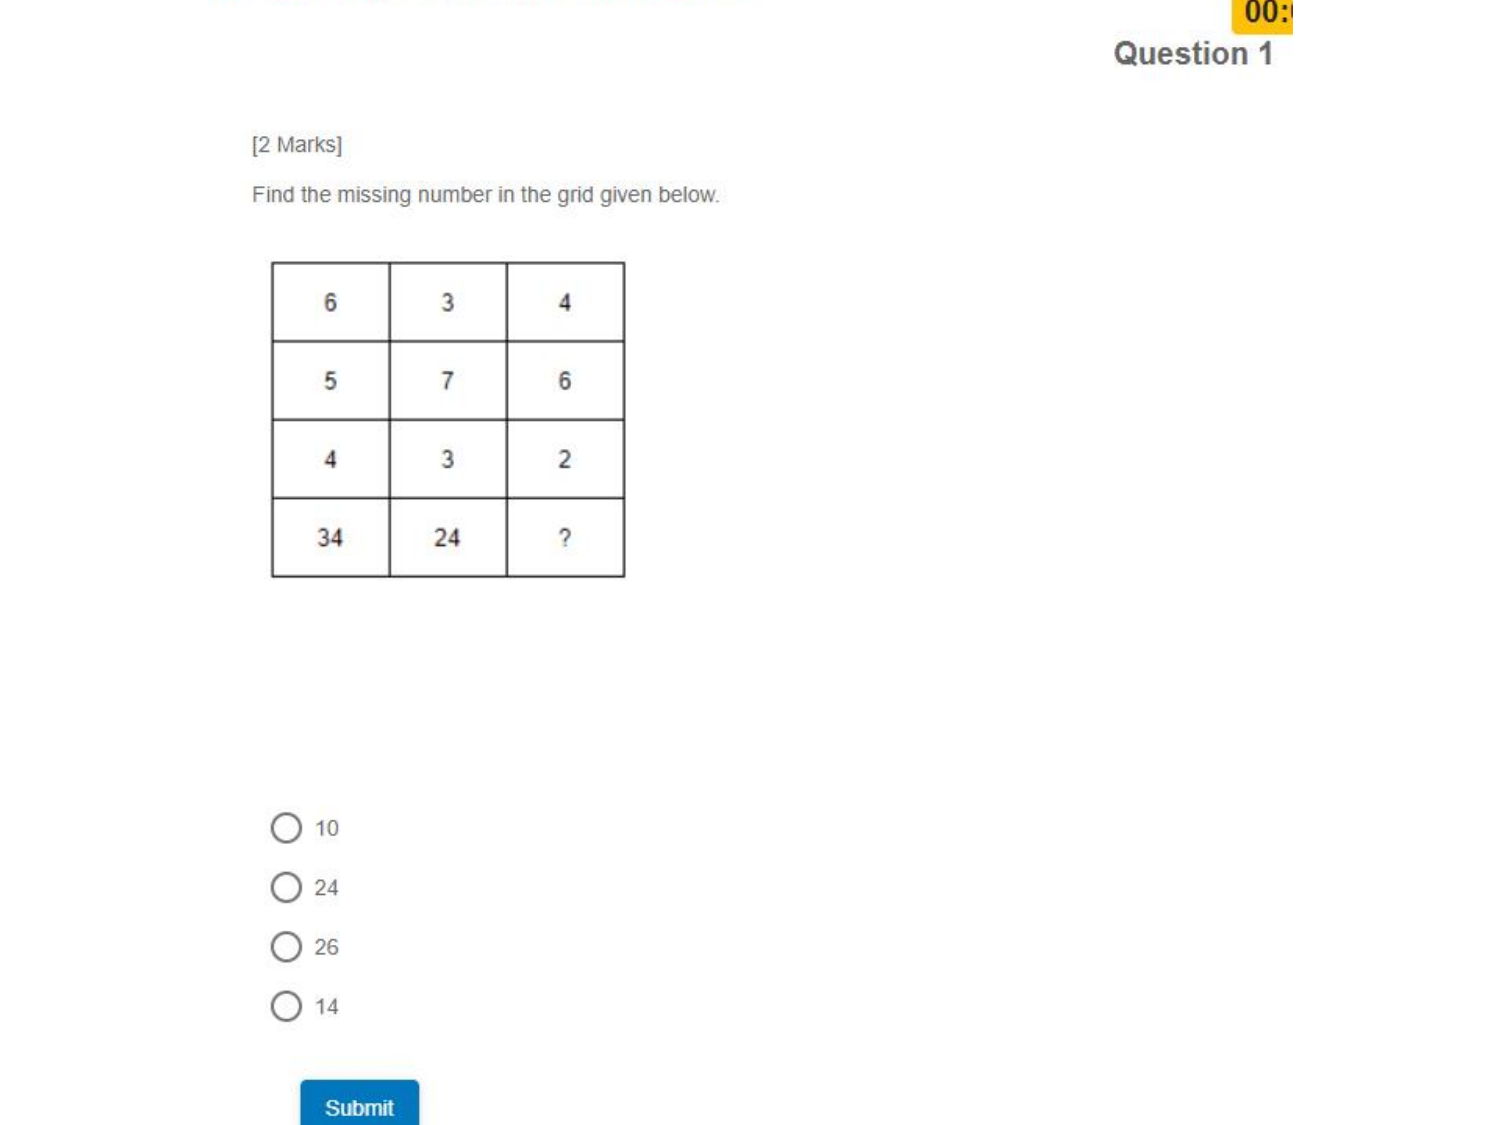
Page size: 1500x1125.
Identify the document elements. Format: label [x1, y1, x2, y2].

picture [206, 0, 1293, 1125]
